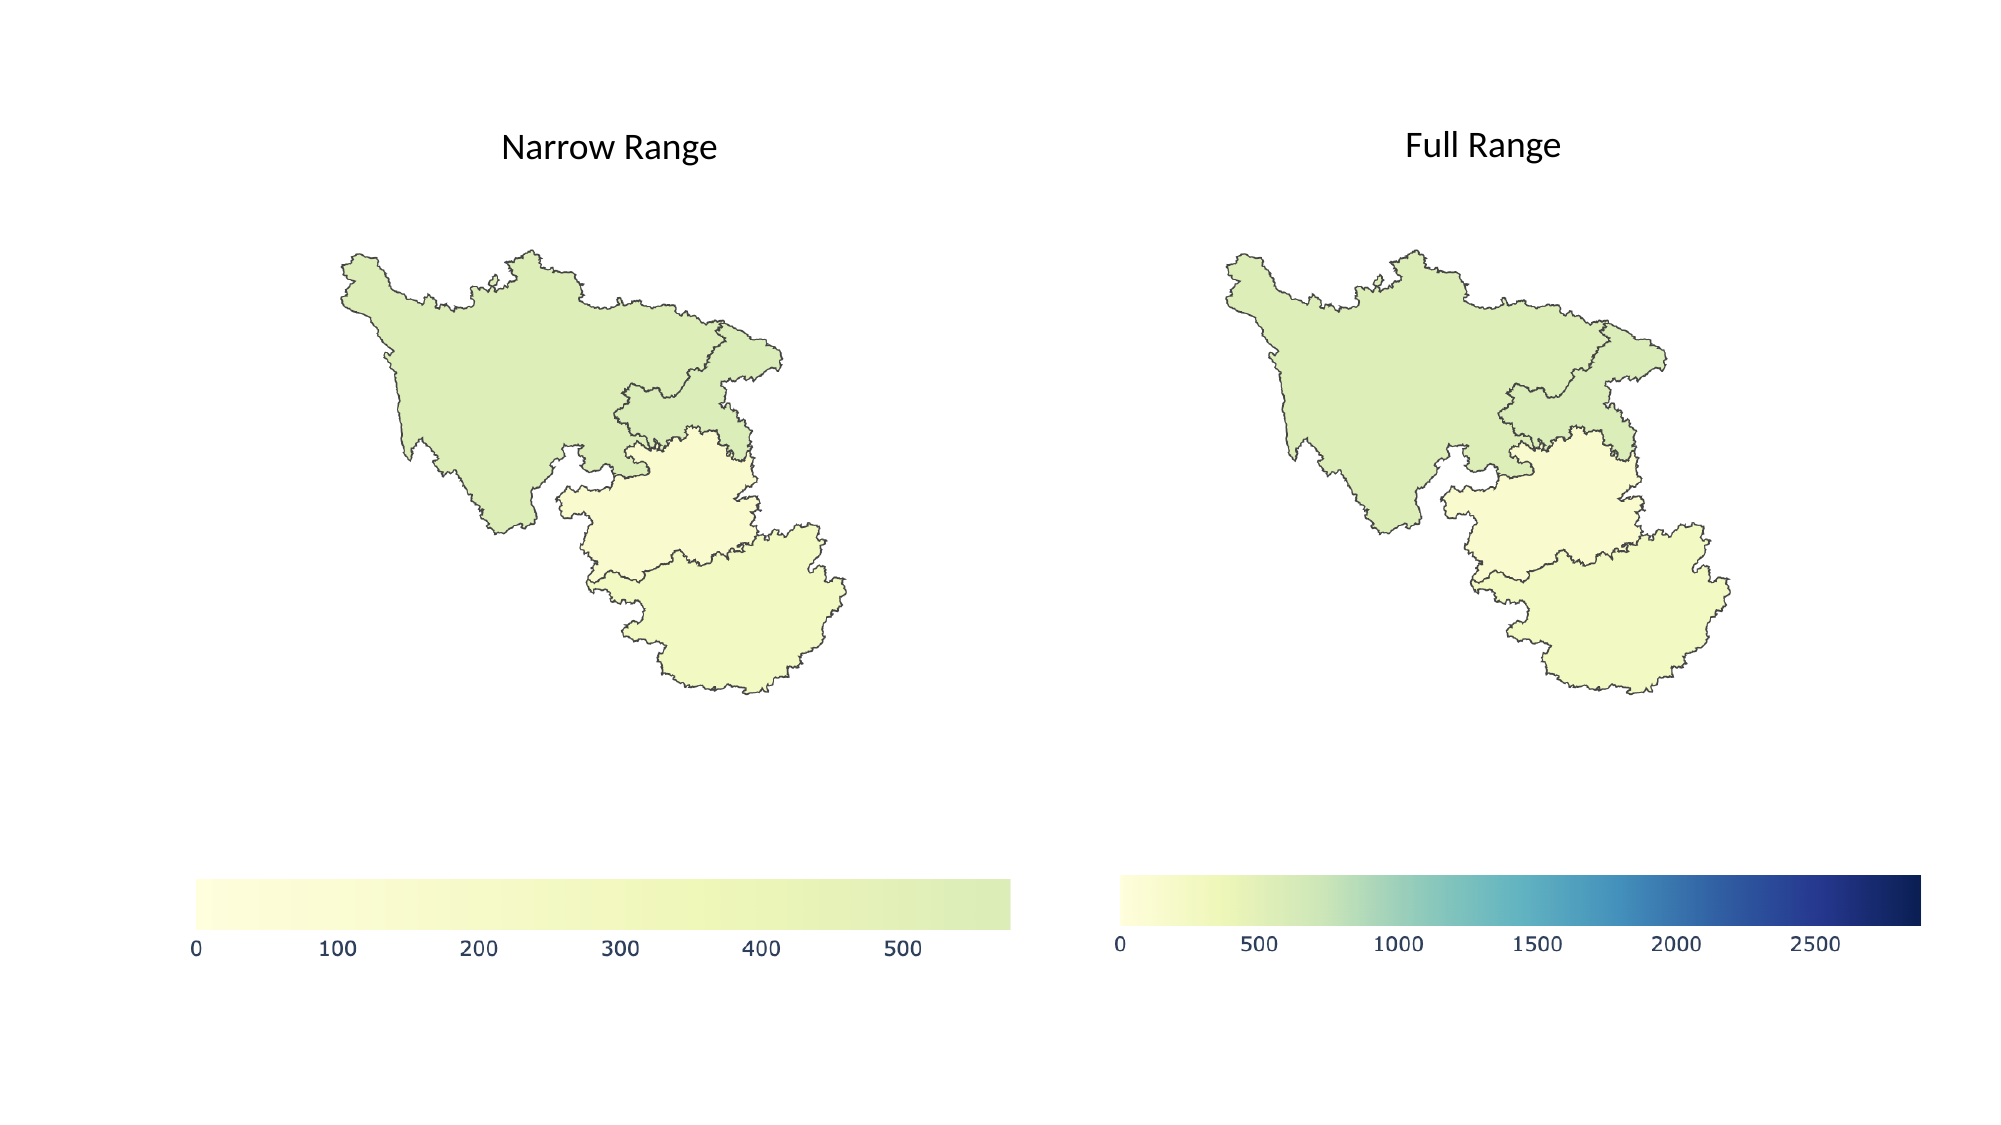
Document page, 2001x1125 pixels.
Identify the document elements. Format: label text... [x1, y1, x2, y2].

picture [1186, 230, 1777, 702]
text_box Full Range [1390, 112, 1577, 173]
text_box Narrow Range [486, 114, 733, 174]
picture [1102, 868, 1930, 956]
picture [301, 230, 893, 702]
picture [183, 868, 1011, 959]
